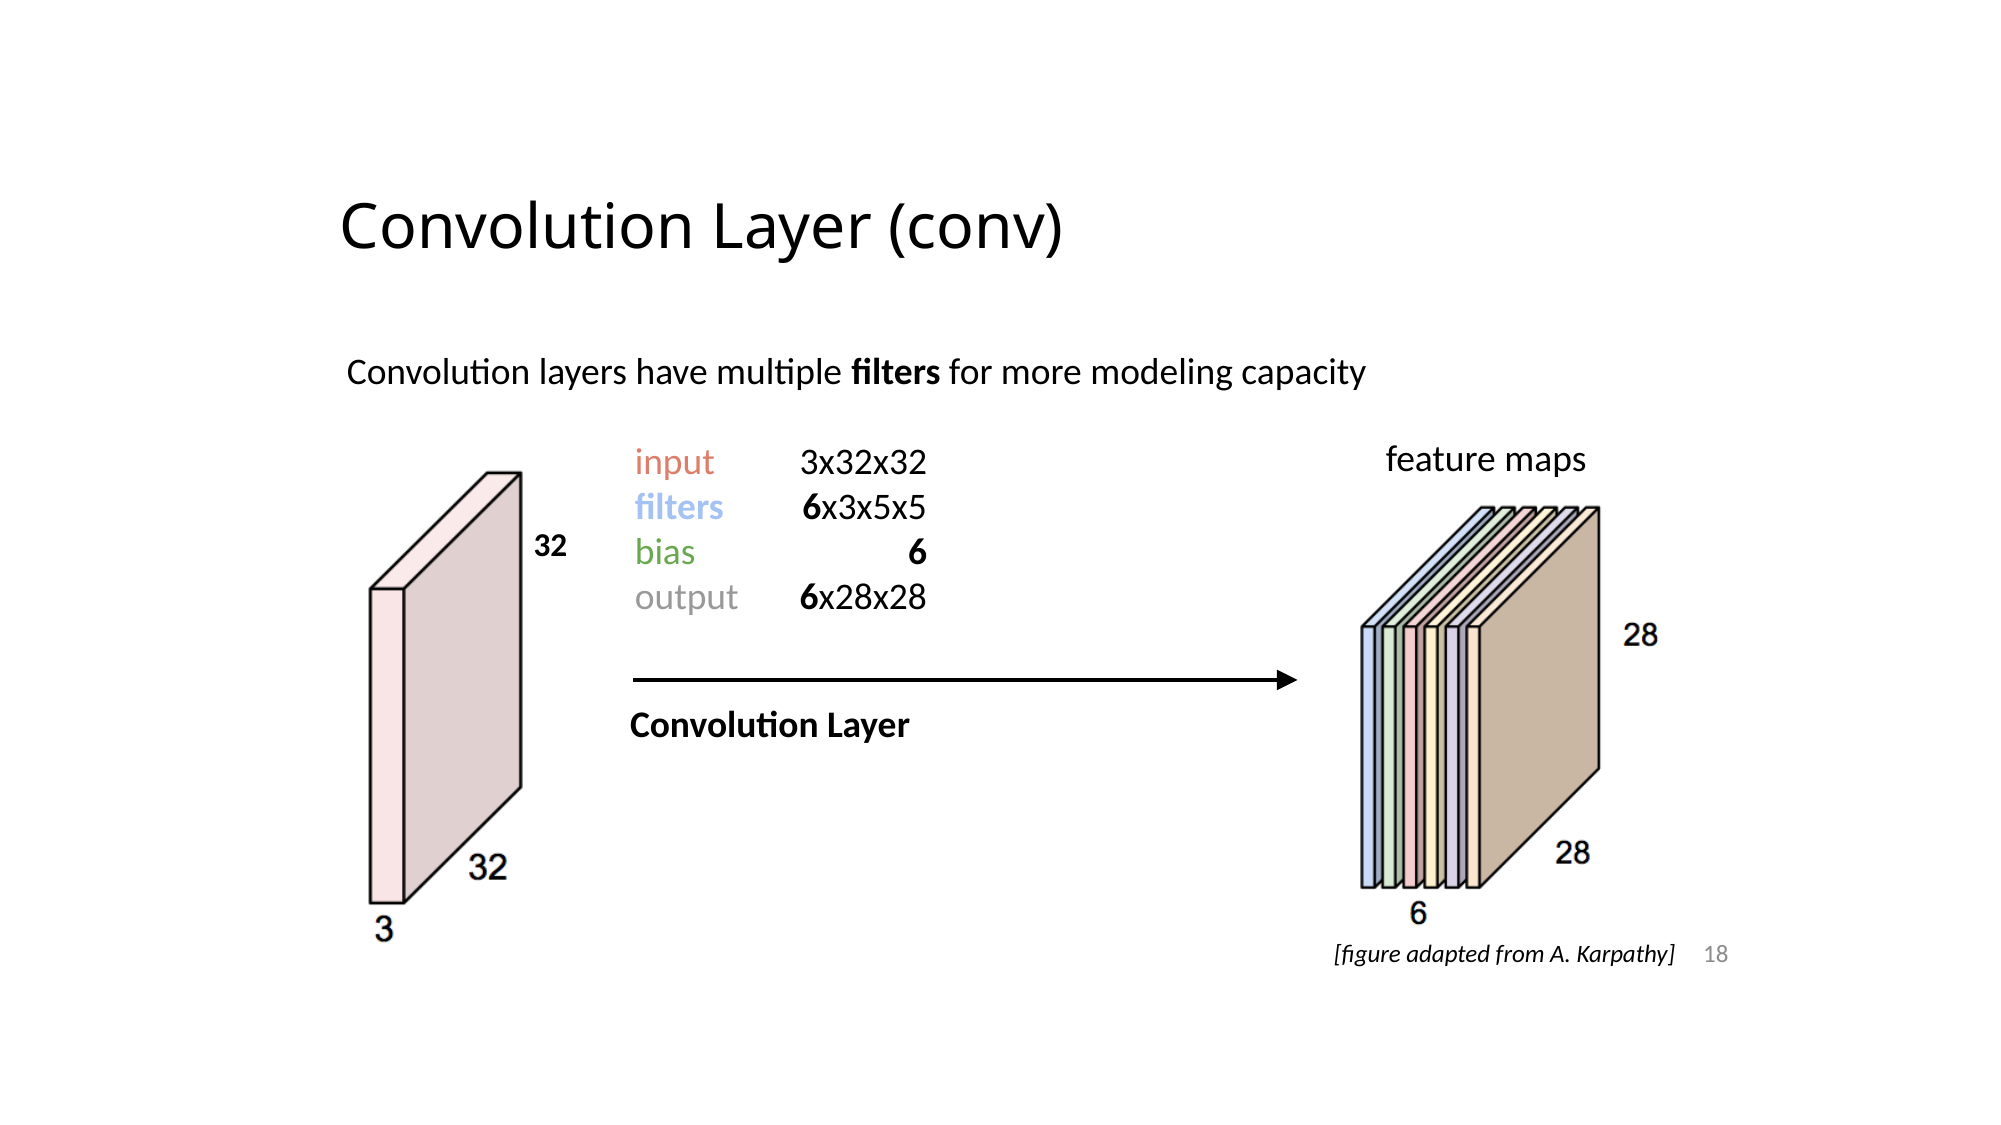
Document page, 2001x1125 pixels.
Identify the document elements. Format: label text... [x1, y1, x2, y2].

picture [324, 452, 529, 954]
text_box [figure adapted from A. Karpathy] [1201, 925, 1692, 979]
slide_number 18 [1653, 919, 1744, 985]
text_box Convolution layers have multiple filters for more modeling capacity [331, 332, 1654, 415]
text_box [619, 422, 943, 652]
text_box Convolution Layer [614, 685, 1022, 768]
title Convolution Layer (conv) [324, 136, 1675, 278]
picture [1350, 501, 1673, 939]
text_box feature maps [1350, 419, 1623, 501]
text_box 32 [529, 508, 600, 575]
